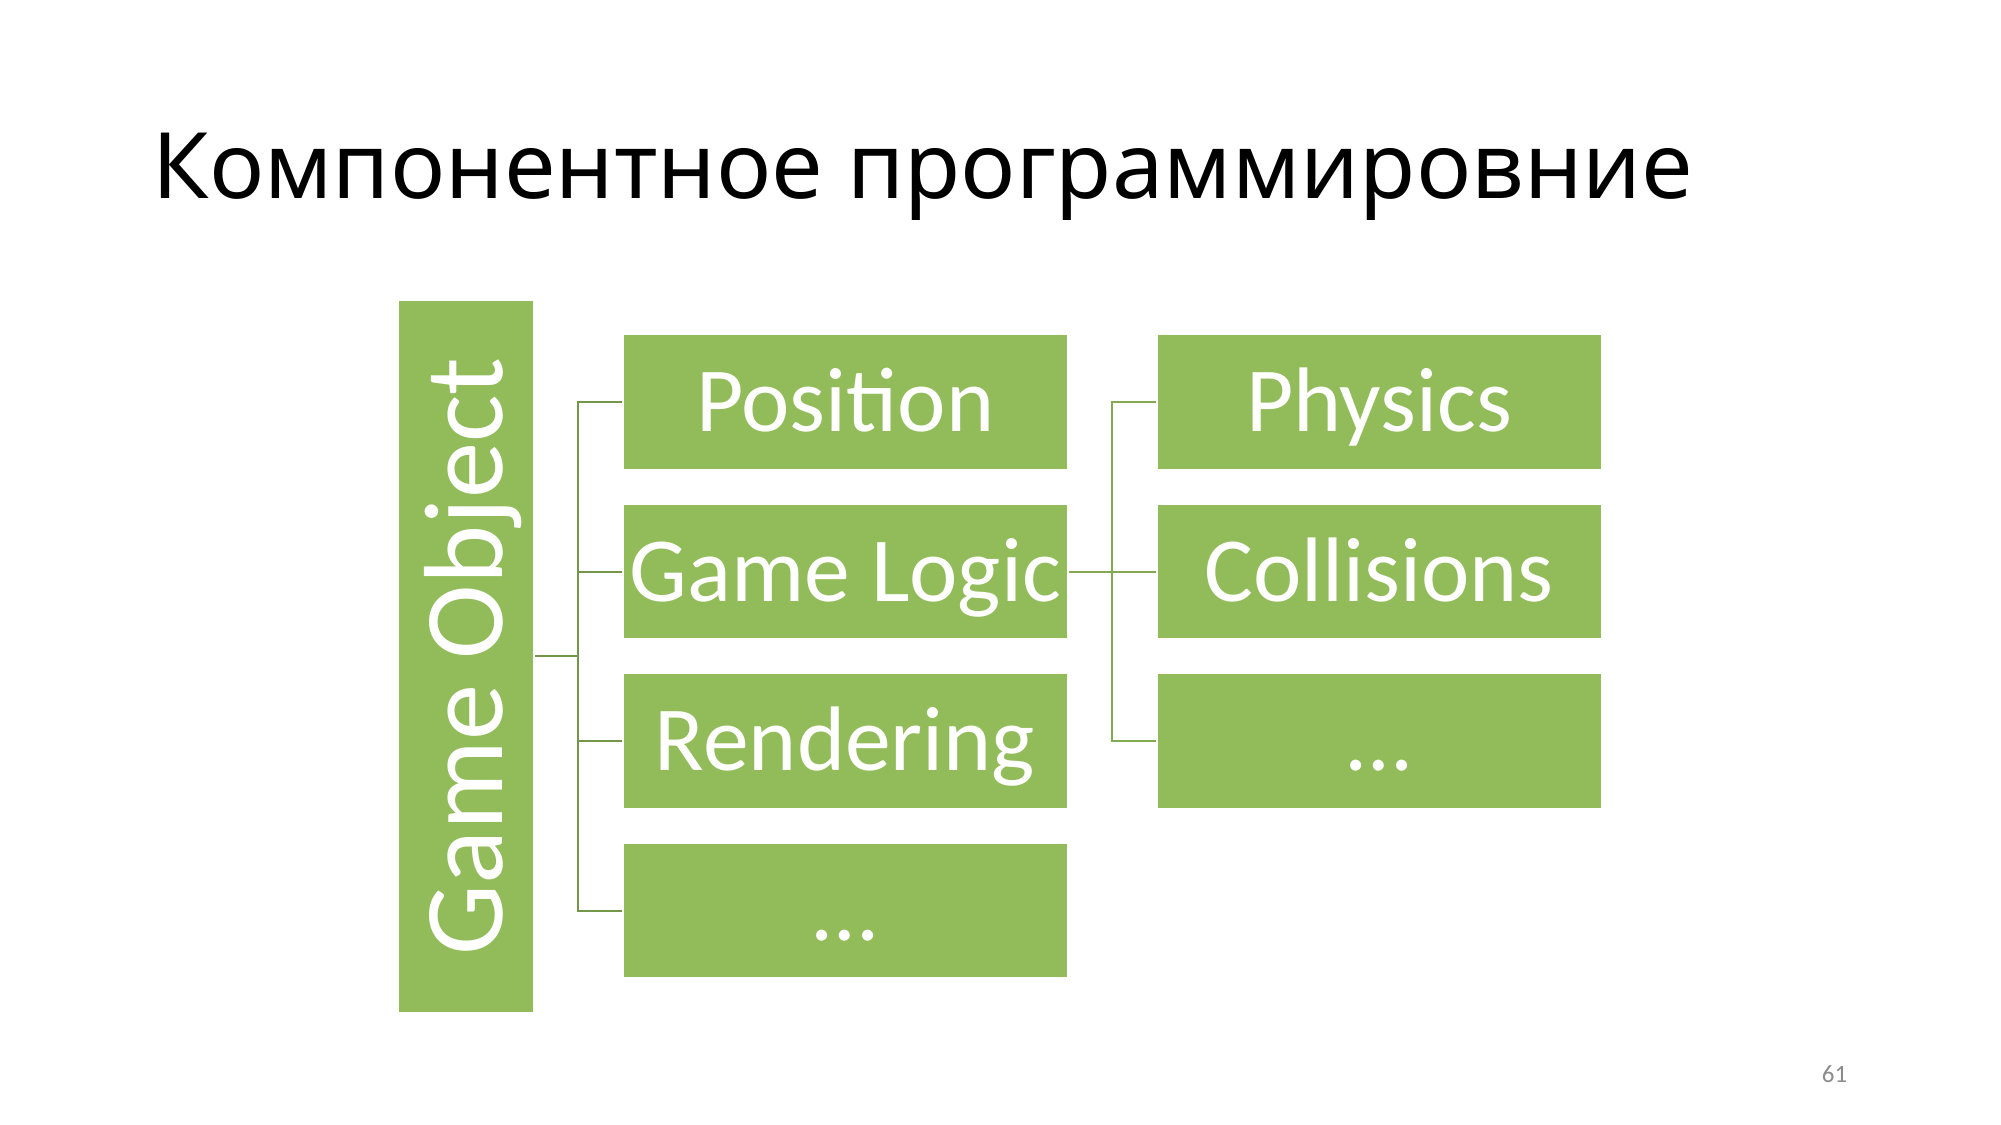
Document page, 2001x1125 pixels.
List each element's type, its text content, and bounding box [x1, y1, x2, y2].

slide_number 61 [1412, 1042, 1863, 1103]
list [137, 299, 1863, 1014]
title Компонентное программировние [137, 59, 1863, 278]
